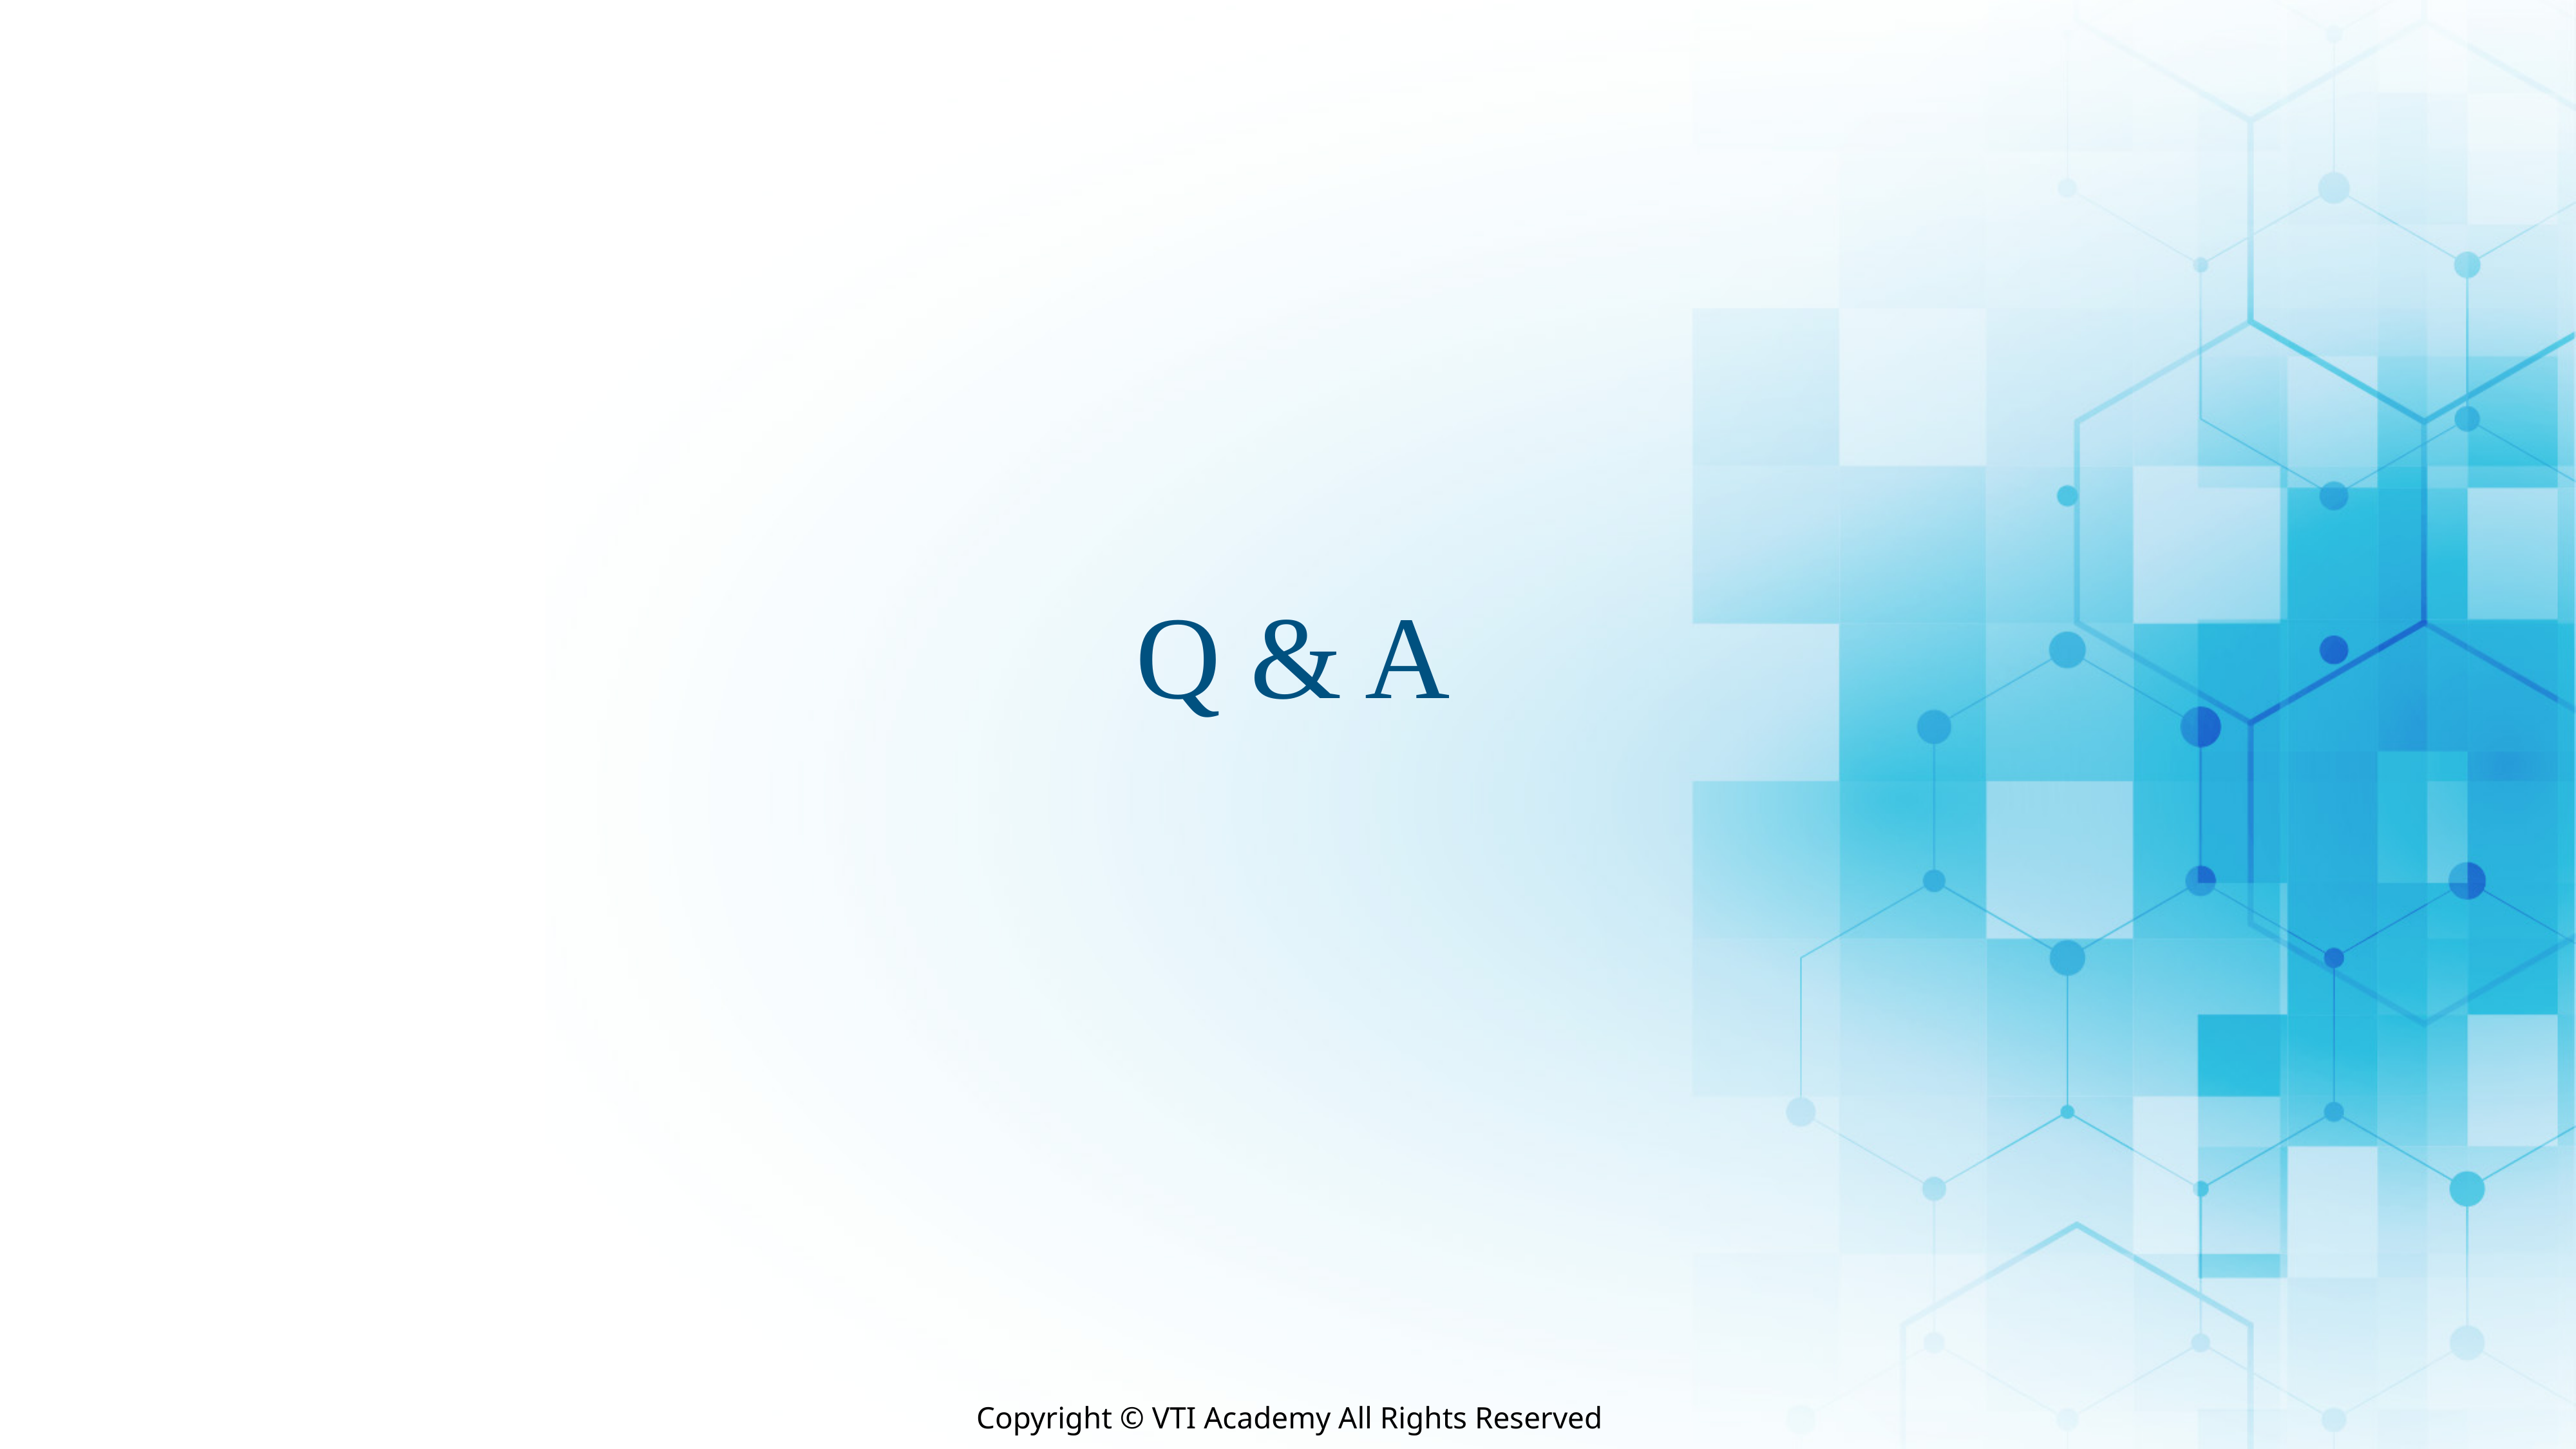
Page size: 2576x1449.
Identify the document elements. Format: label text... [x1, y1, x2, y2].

text_box Q & A [760, 575, 1827, 727]
picture [0, 0, 2576, 1449]
text_box Copyright © VTI Academy All Rights Reserved [967, 1394, 1620, 1439]
